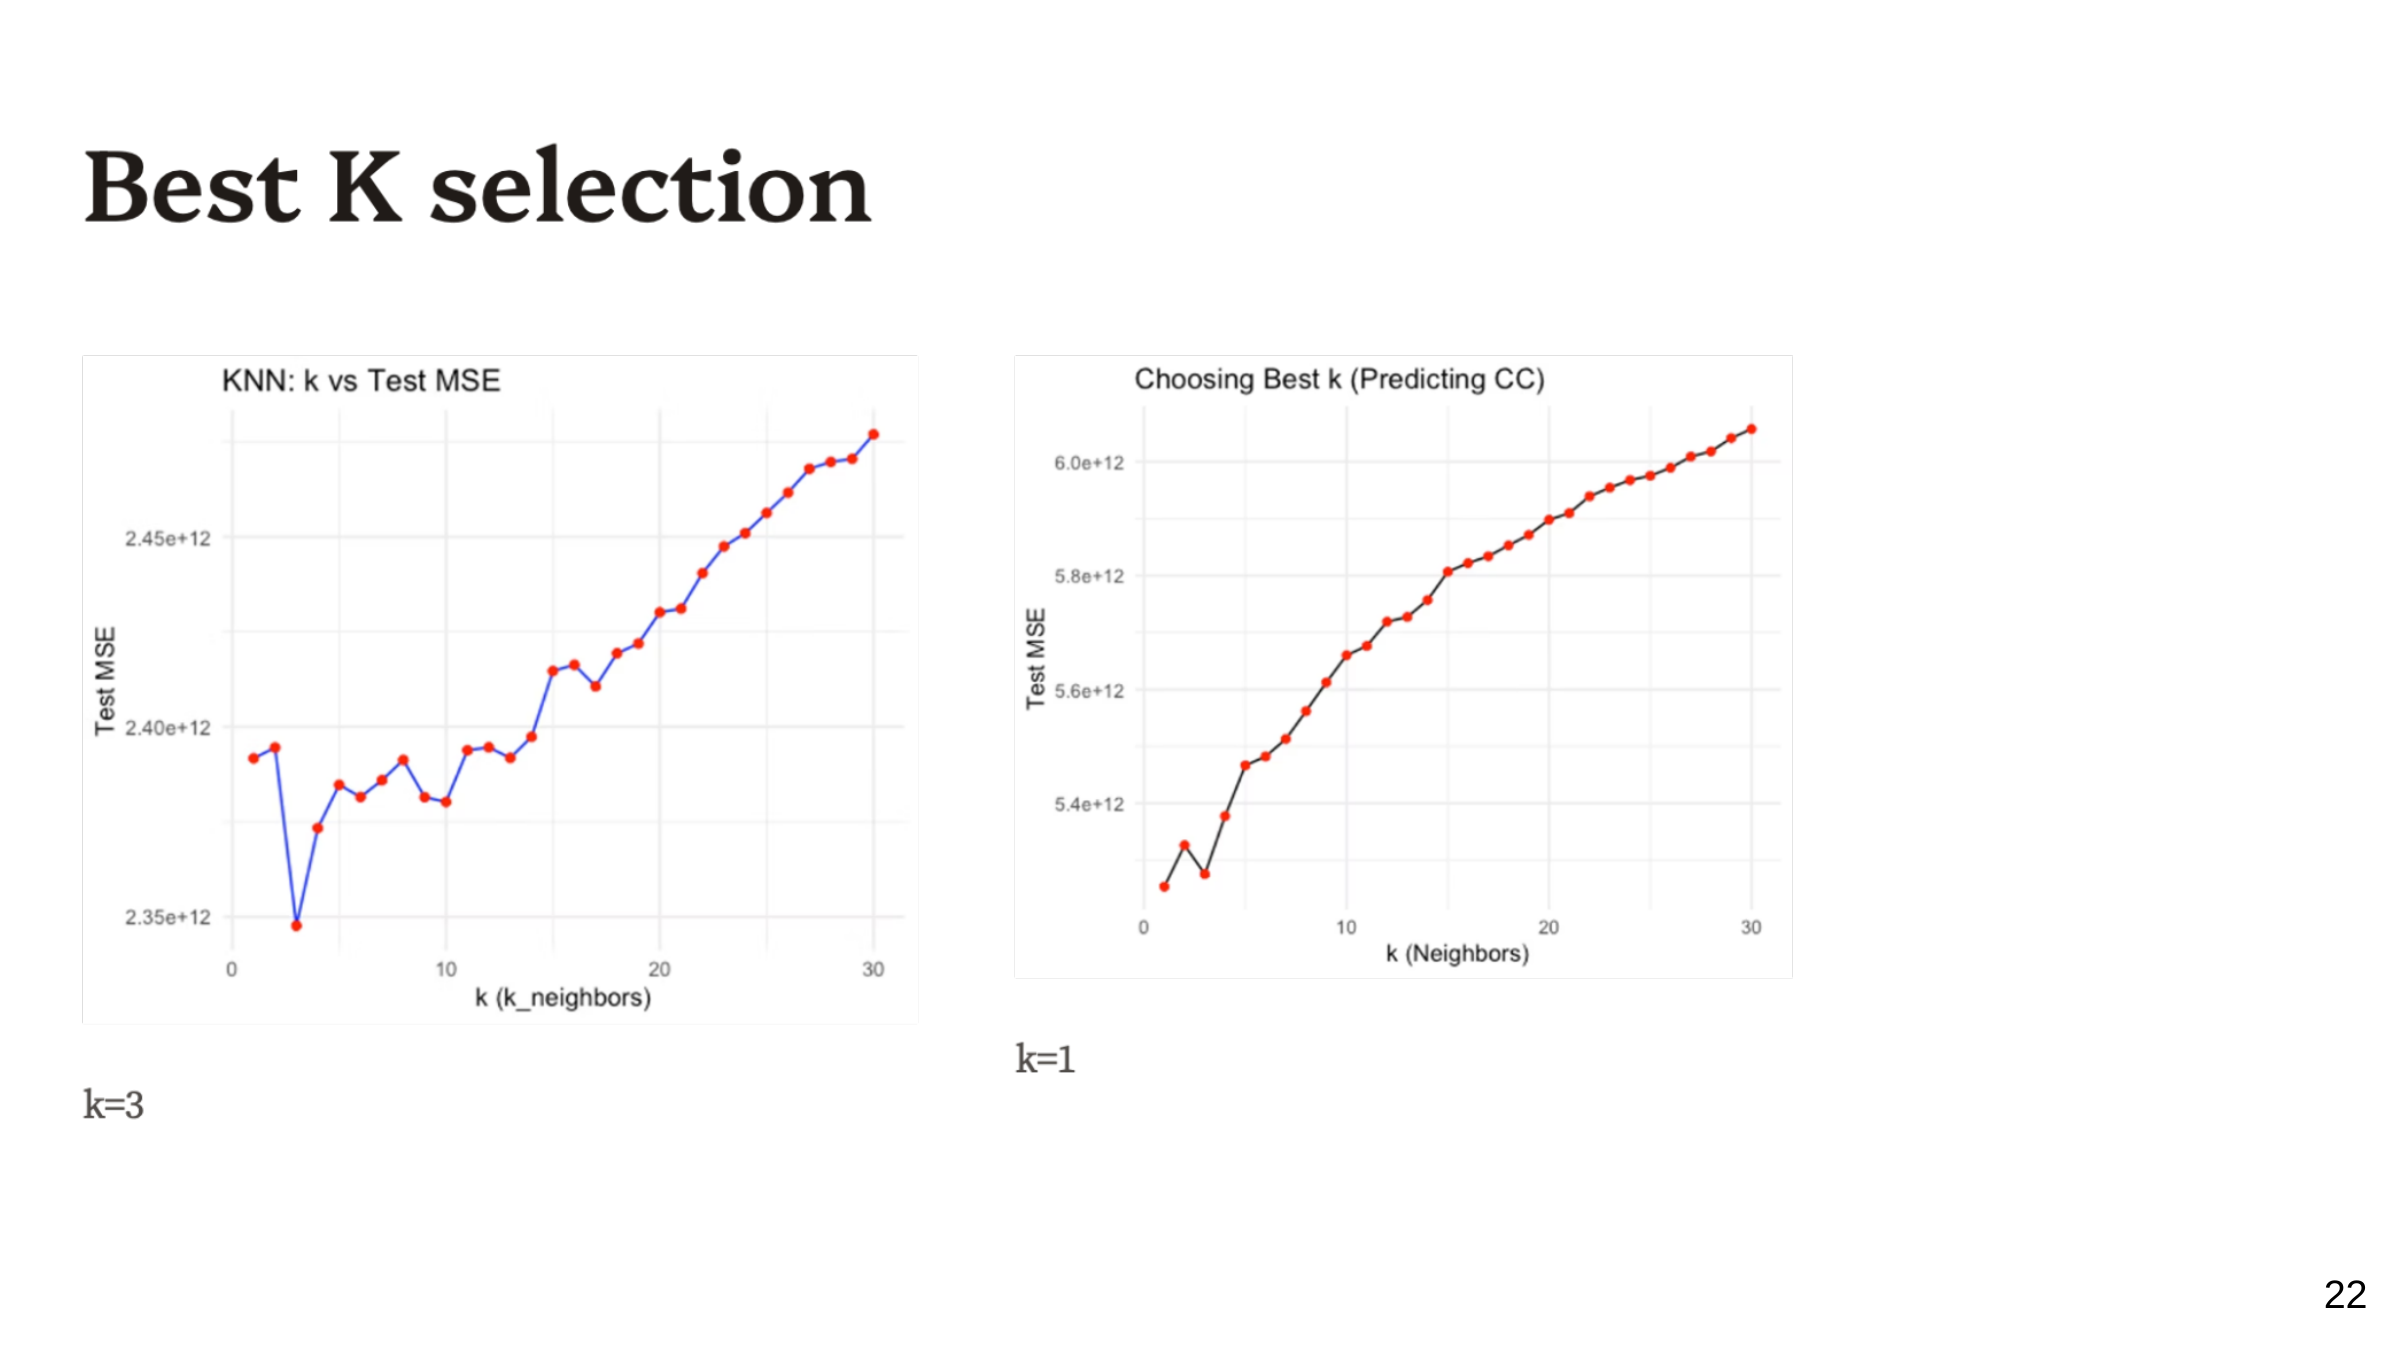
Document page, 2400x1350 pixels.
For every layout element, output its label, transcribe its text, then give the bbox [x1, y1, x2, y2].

slide_number ‹#› [2245, 1246, 2390, 1350]
picture [24, 92, 2376, 1155]
